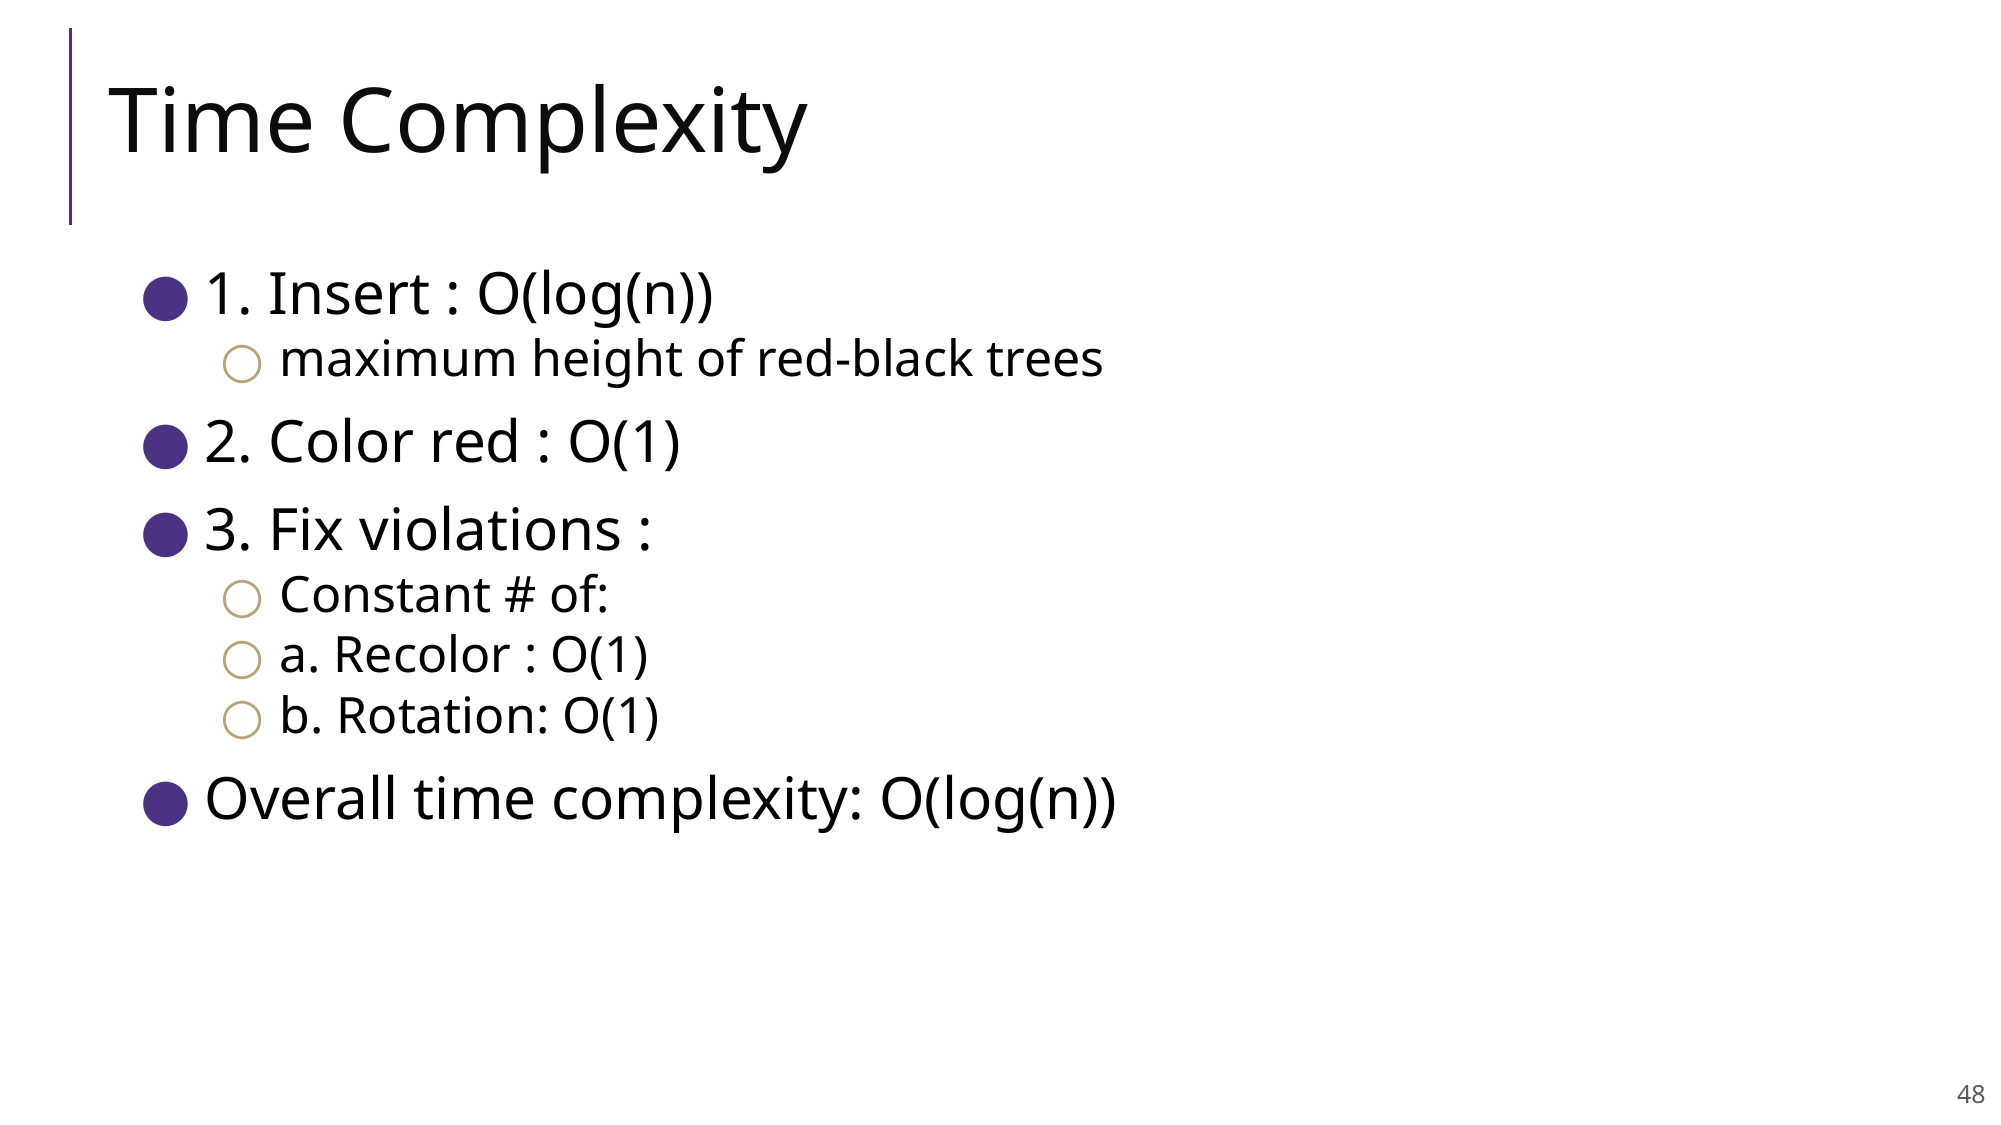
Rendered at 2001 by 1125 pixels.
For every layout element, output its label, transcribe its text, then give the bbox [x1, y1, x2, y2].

list 1. Insert : O(log(n)) maximum height of red-black trees 2. Color red : O(1) 3. Fix violations : Constant # of: a. Recolor : O(1) b. Rotation: O(1) Overall time complexity: O(log(n)) [122, 257, 1660, 1021]
title Time Complexity [94, 43, 1930, 210]
